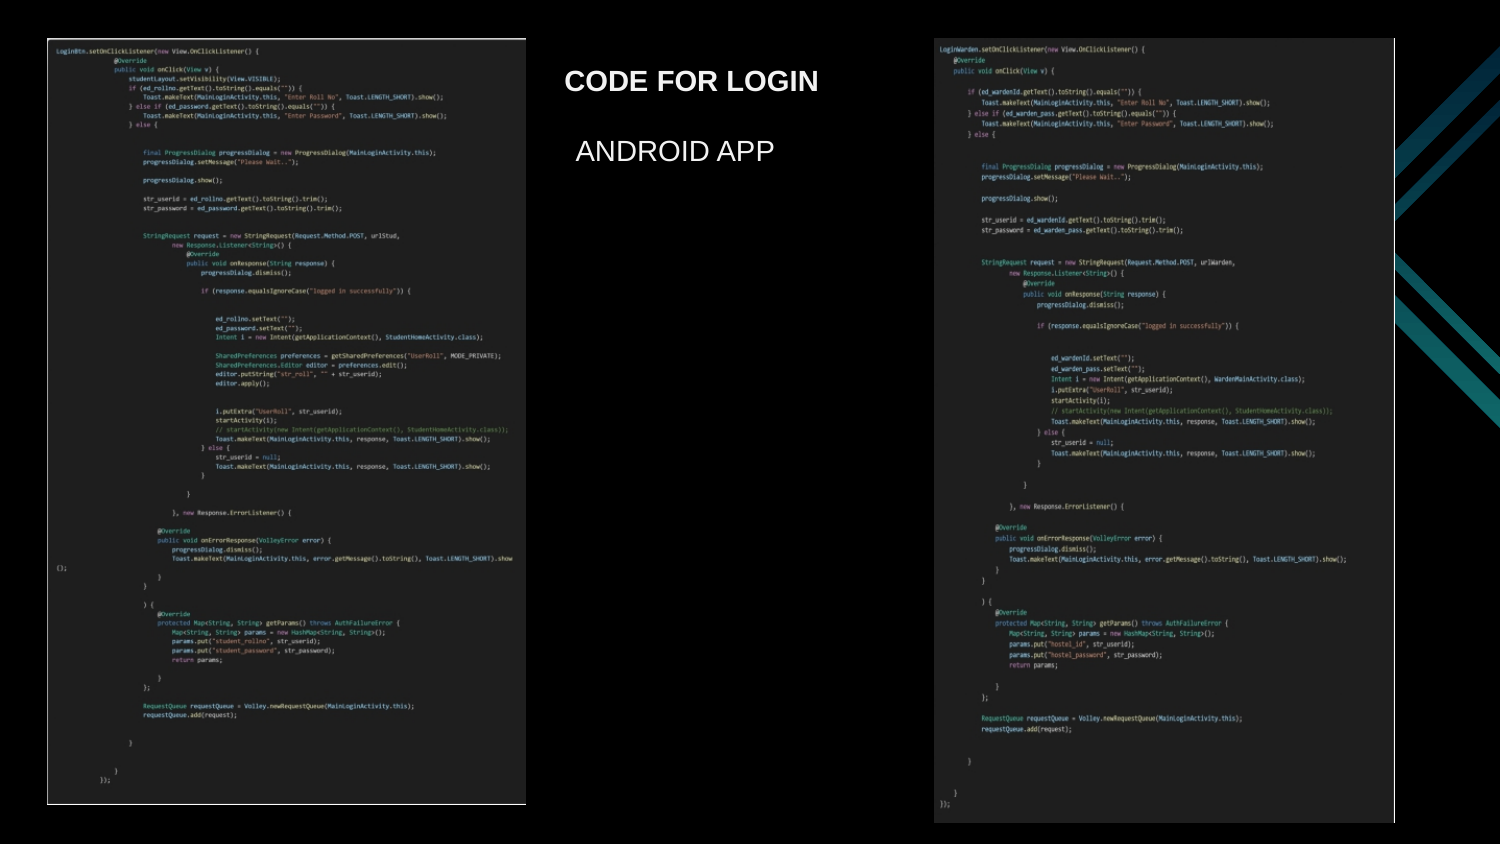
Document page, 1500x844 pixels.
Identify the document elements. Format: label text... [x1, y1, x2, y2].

text_box CODE FOR LOGIN ANDROID APP [549, 54, 834, 175]
picture [46, 38, 526, 805]
picture [934, 38, 1396, 823]
